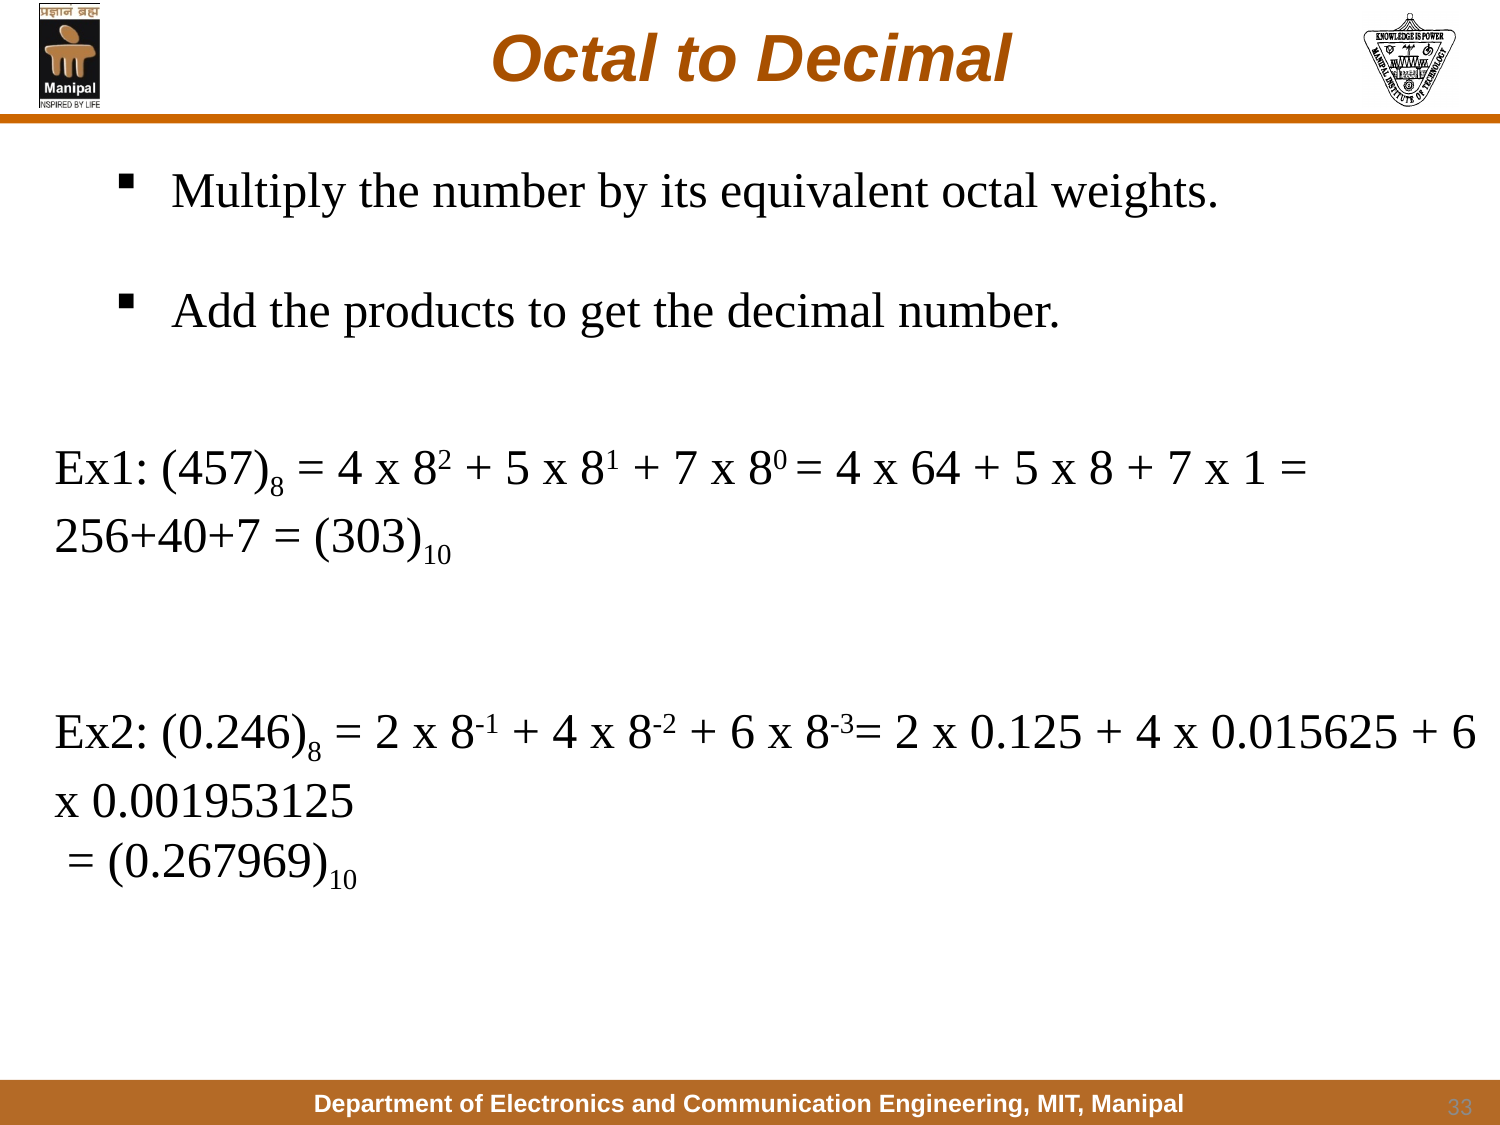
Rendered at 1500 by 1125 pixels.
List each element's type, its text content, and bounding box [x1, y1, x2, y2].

slide_number 33 [1137, 1074, 1488, 1125]
title Octal to Decimal [77, 0, 1428, 124]
text_box Multiply the number by its equivalent octal weights. Add the products to get the decimal number. [99, 149, 1275, 345]
picture [39, 3, 77, 108]
text_box Ex1: (457)8 = 4 x 82 + 5 x 81 + 7 x 80 = 4 x 64 + 5 x 8 + 7 x 1 = 256+40+7 = (303)10 Ex2: (0.246)8 = 2 x 8-1 + 4 x 8-2 + 6 x 8-3= 2 x 0.125 + 4 x 0.015625 + 6 x 0.001953125 = (0.267969)10 [39, 426, 1500, 903]
